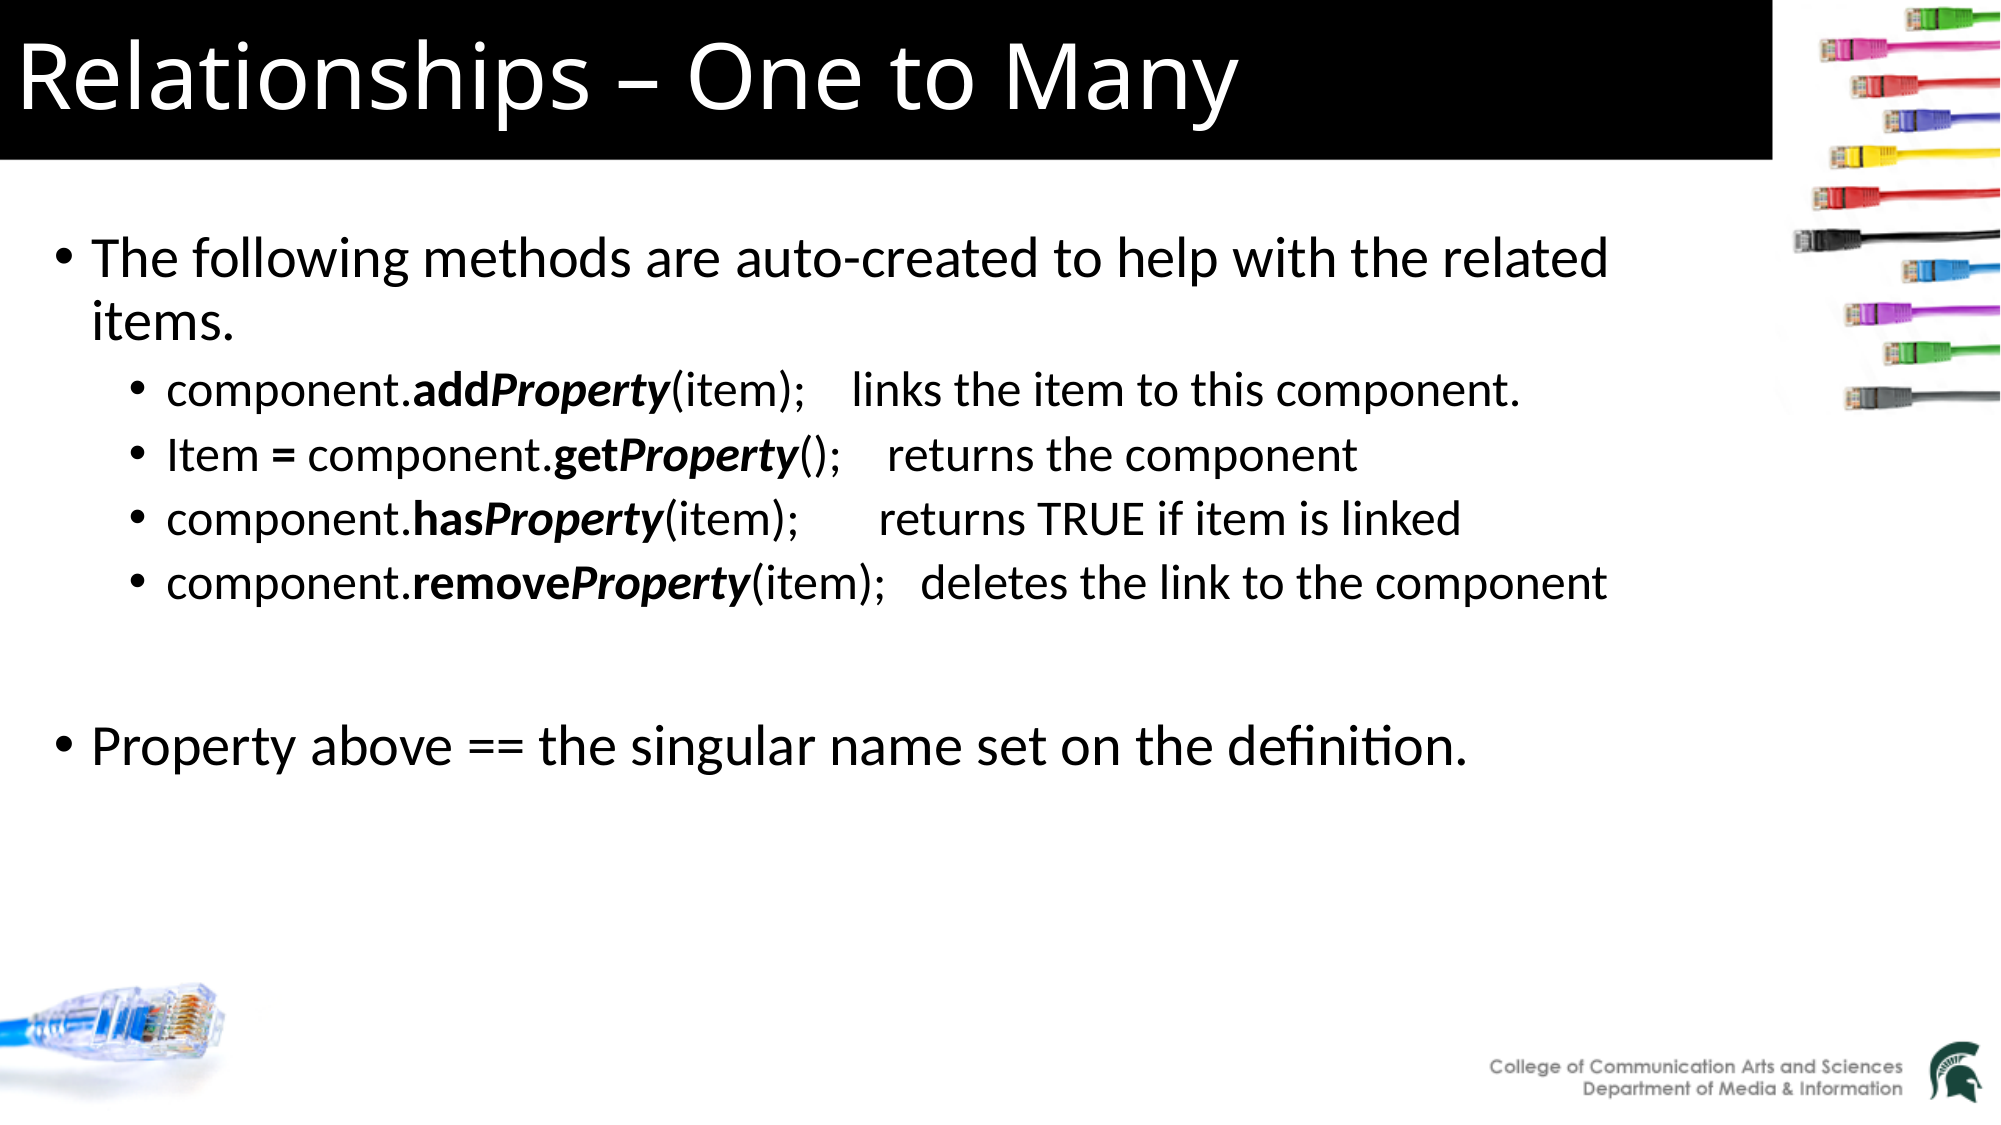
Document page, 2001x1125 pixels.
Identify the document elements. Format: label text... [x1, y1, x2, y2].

title Relationships – One to Many [0, 0, 1772, 161]
picture [0, 0, 2001, 1125]
list The following methods are auto-created to help with the related items. component.addProperty(item); links the item to this component. Item = component.getProperty(); returns the component component.hasProperty(item); returns TRUE if item is linked component.removeProperty(item); deletes the link to the component Property above == the singular name set on the definition. [38, 219, 1772, 963]
